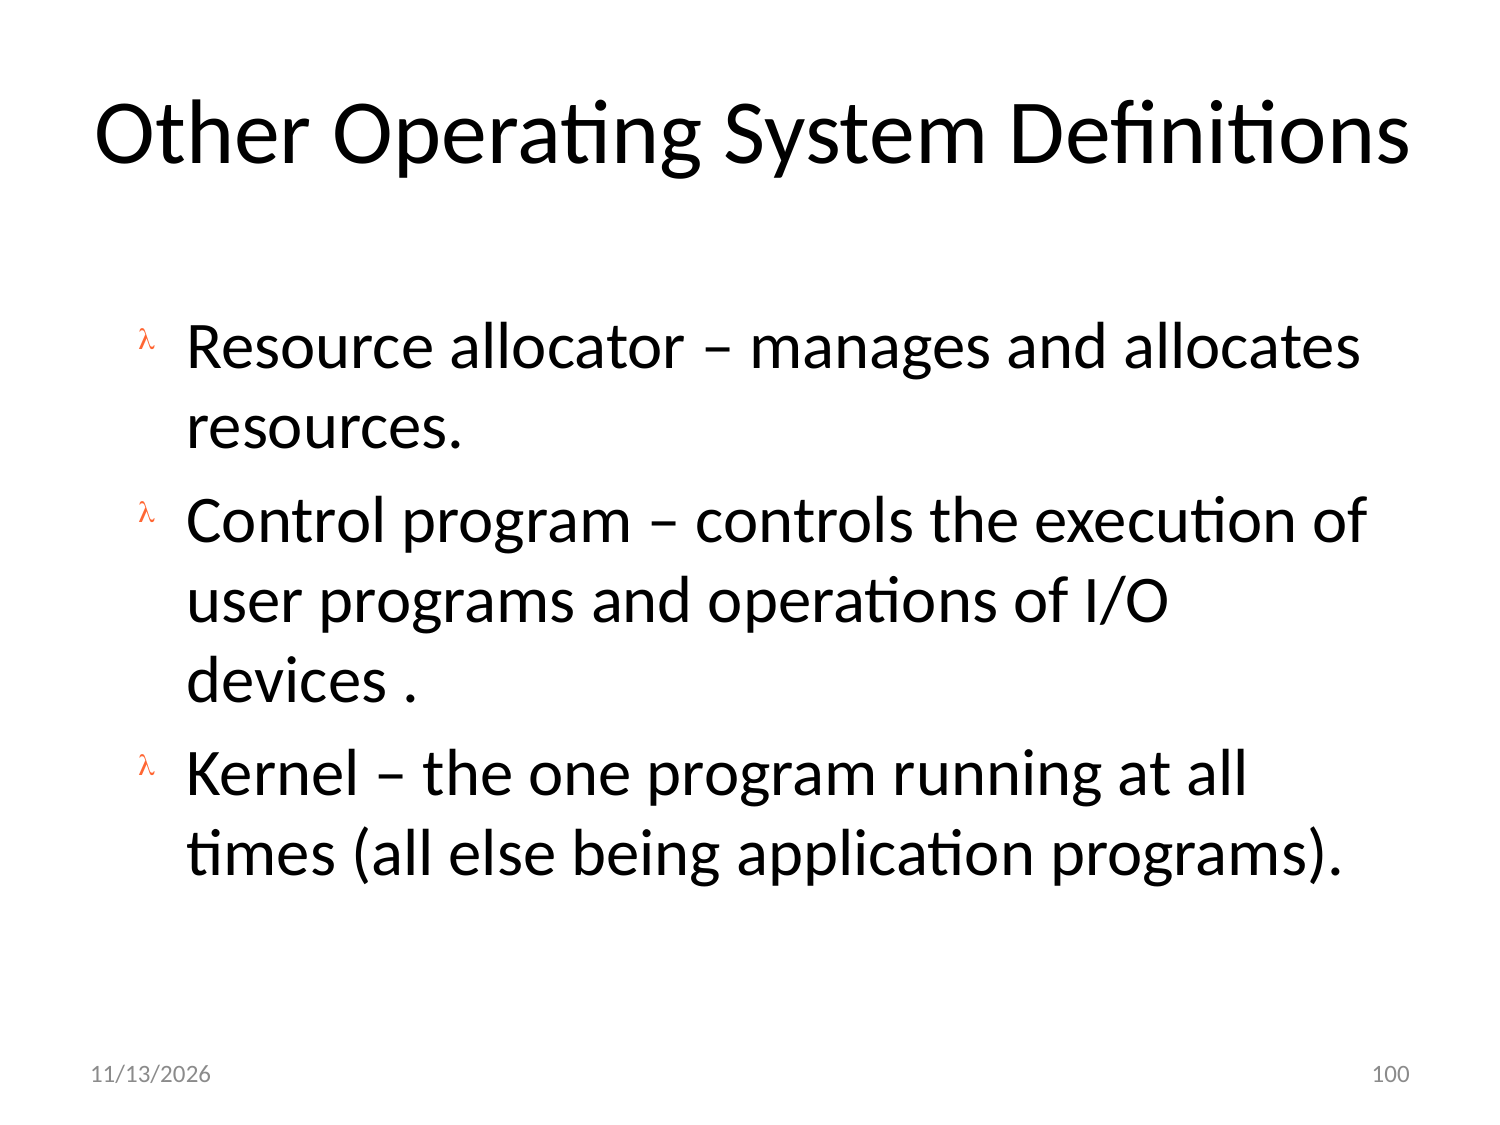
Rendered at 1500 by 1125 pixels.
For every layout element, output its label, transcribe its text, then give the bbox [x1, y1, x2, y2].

slide_number 100 [1074, 1042, 1425, 1103]
title Other Operating System Definitions [78, 34, 1429, 222]
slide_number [75, 1042, 425, 1103]
list Resource allocator – manages and allocates resources. Control program – controls the execution of user programs and operations of I/O devices . Kernel – the one program running at all times (all else being application programs). [107, 294, 1425, 1038]
